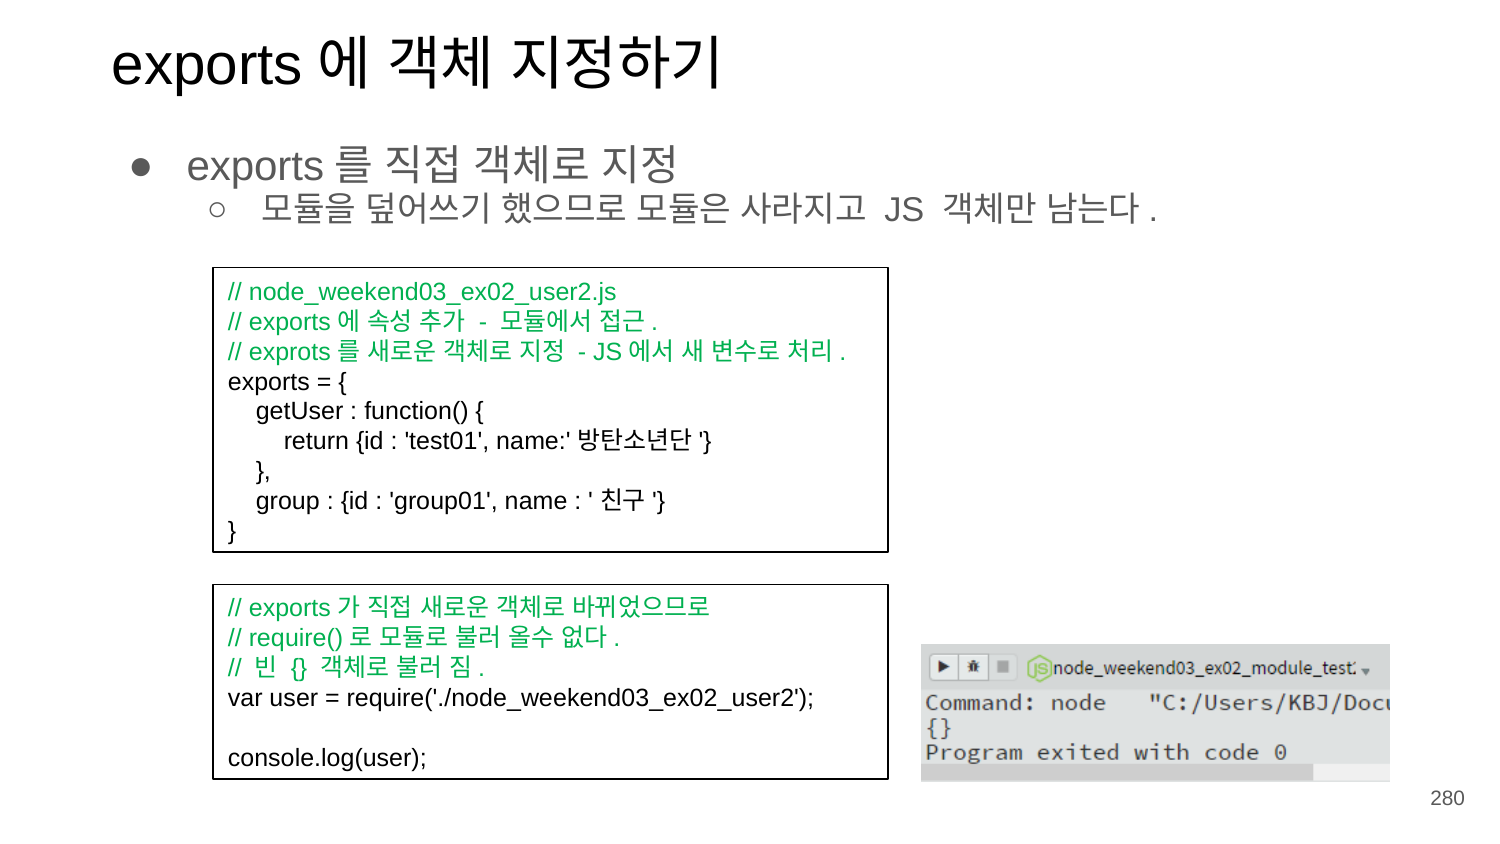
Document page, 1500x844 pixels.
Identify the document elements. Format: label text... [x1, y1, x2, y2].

list exports를 직접 객체로 지정 모듈을 덮어쓰기 했으므로 모듈은 사라지고 JS 객체만 남는다. [96, 128, 1350, 264]
title exports에 객체 지정하기 [96, 11, 1500, 128]
text_box // node_weekend03_ex02_user2.js // exports에 속성 추가 - 모듈에서 접근. // exprots를 새로운 객체로 지정 - JS에서 새 변수로 처리. exports = { getUser : function() { return {id : 'test01', name:'방탄소년단'} }, group : {id : 'group01', name : '친구'} } [212, 267, 888, 553]
text_box // exports가 직접 새로운 객체로 바뀌었으므로 // require()로 모듈로 불러 올수 없다. // 빈 {} 객체로 불러 짐. var user = require('./node_weekend03_ex02_user2'); console.log(user); [212, 584, 888, 779]
picture [921, 644, 1391, 782]
slide_number ‹#› [1389, 764, 1480, 830]
